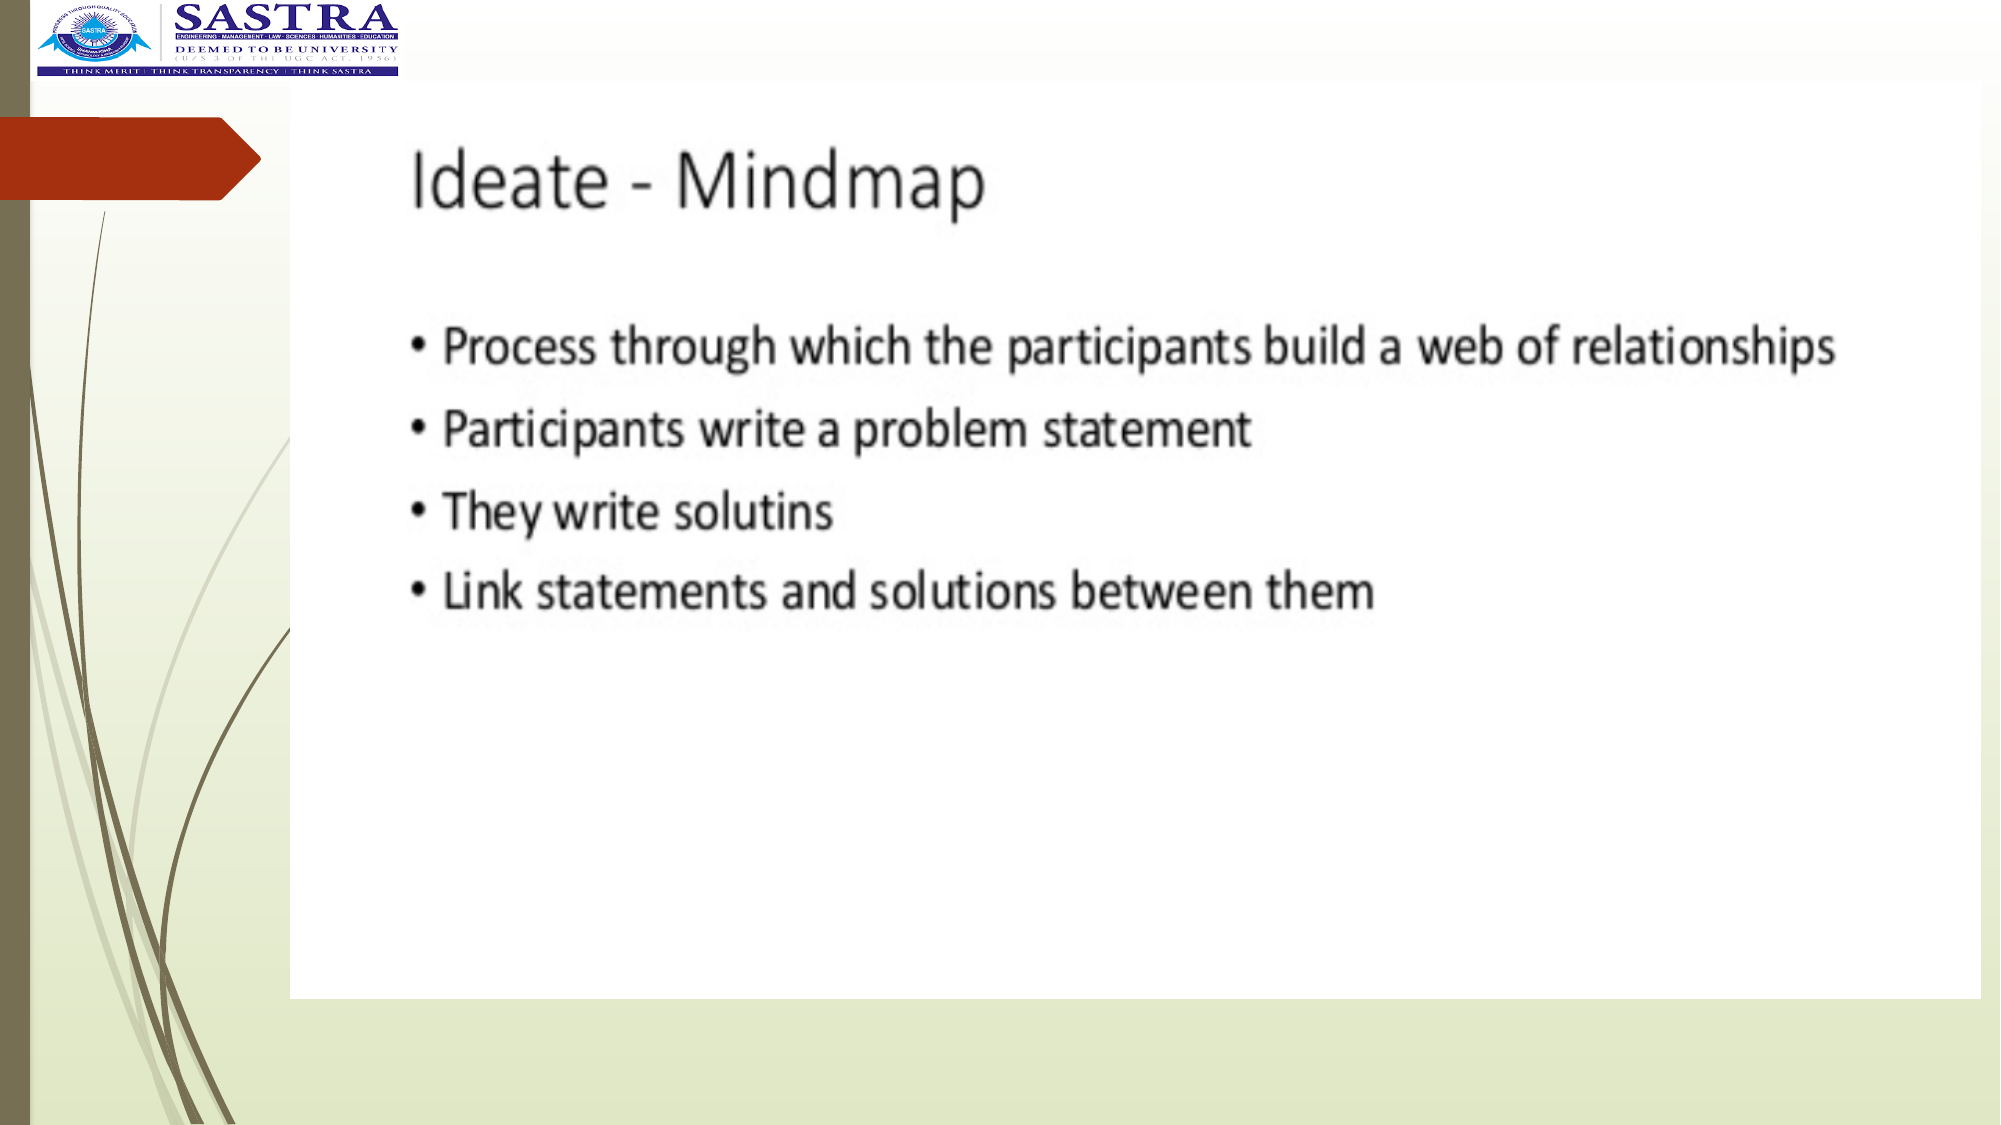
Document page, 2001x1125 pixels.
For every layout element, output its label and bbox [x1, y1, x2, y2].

picture [31, 0, 1982, 1000]
